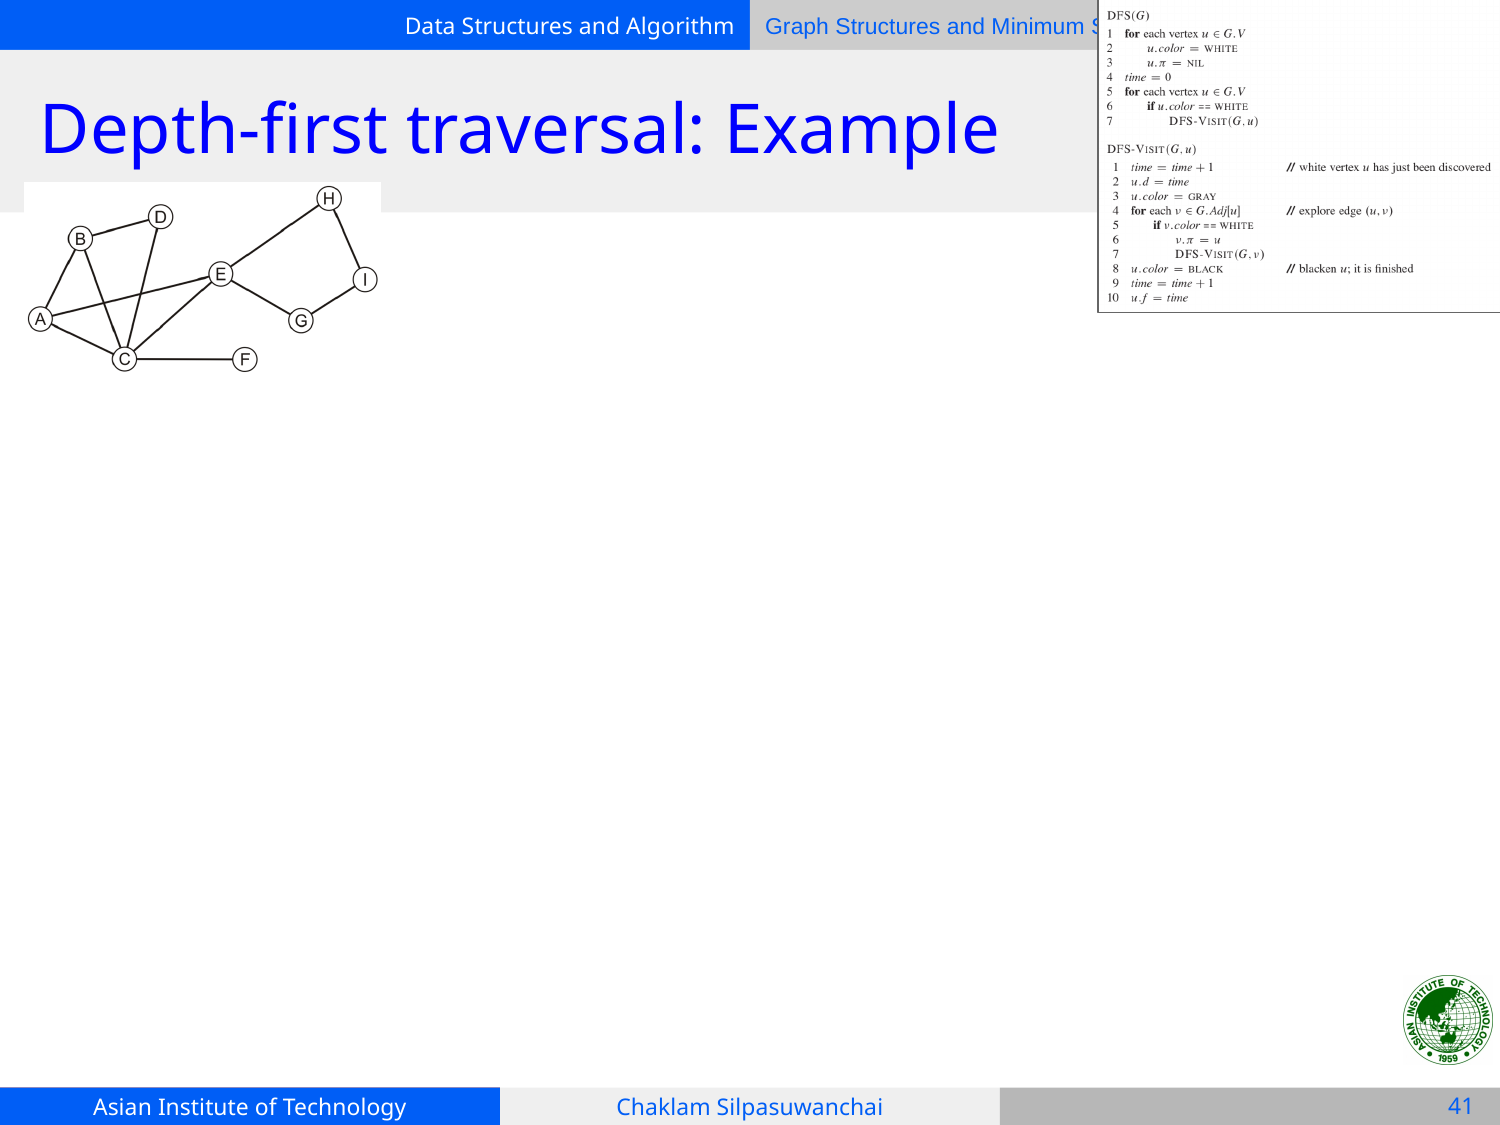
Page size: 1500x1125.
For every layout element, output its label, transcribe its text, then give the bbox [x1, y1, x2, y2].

picture [1403, 975, 1493, 1065]
slide_number ‹#› [1422, 1088, 1500, 1125]
picture [24, 181, 381, 375]
picture [1098, 0, 1500, 313]
title Depth-first traversal: Example [24, 50, 1093, 213]
